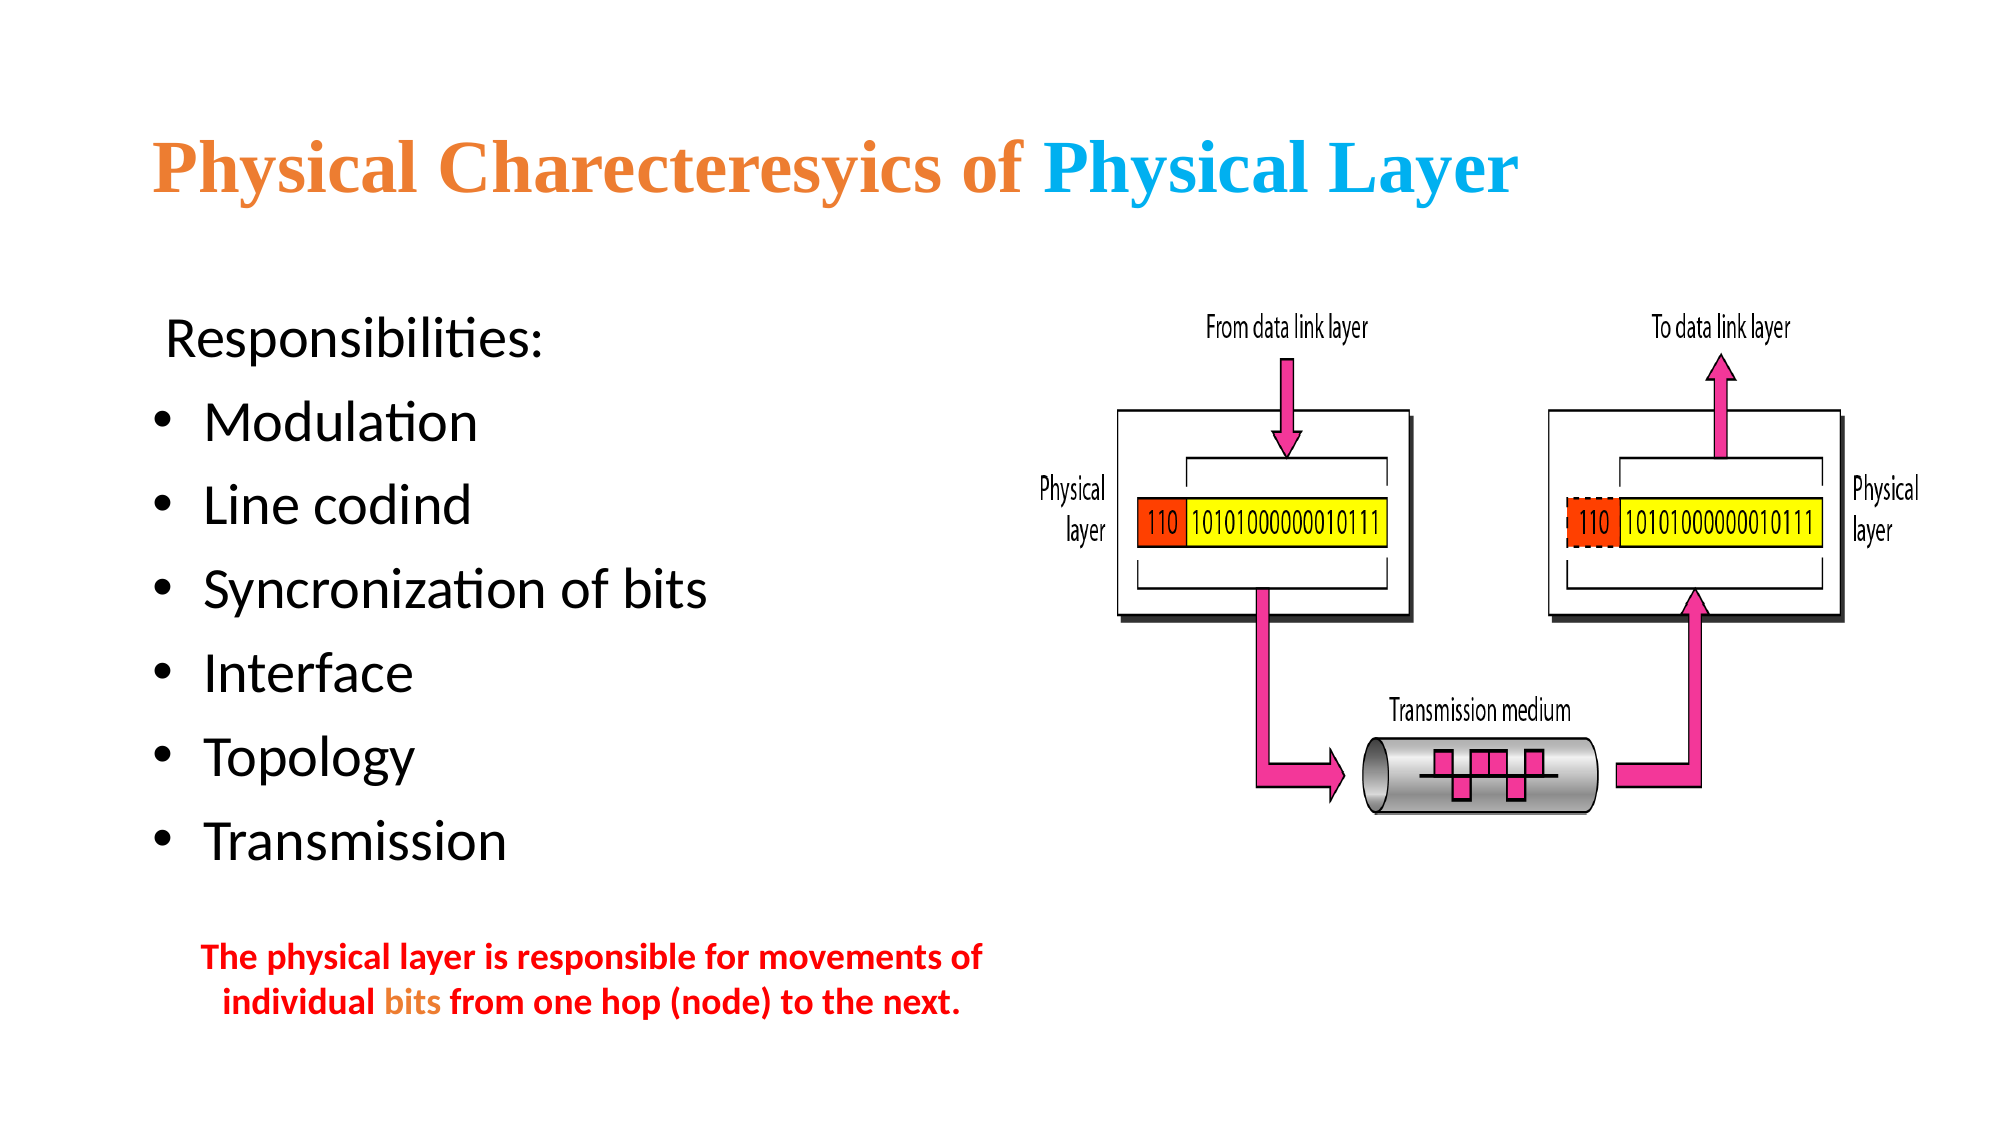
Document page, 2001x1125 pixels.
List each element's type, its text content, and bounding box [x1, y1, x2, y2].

text_box The physical layer is responsible for movements of individual bits from one hop (node) to the next. [128, 924, 1056, 1030]
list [1038, 309, 1923, 816]
list Responsibilities: Modulation Line codind Syncronization of bits Interface Topology Transmission [137, 299, 988, 924]
title Physical Charecteresyics of Physical Layer [137, 59, 1863, 278]
